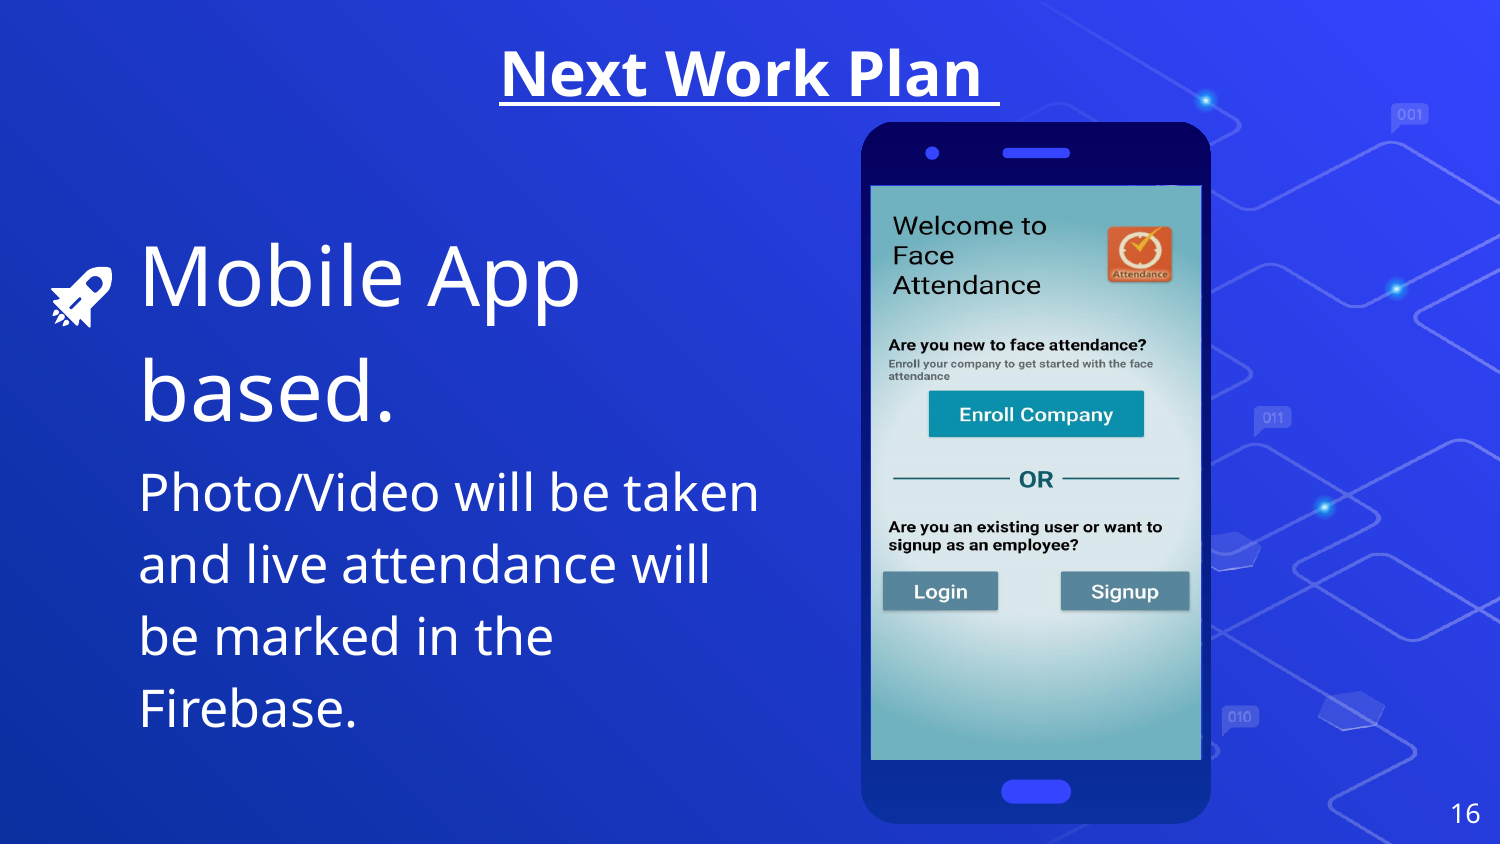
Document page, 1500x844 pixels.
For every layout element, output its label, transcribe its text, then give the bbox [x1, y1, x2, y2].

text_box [861, 121, 1212, 825]
text_box [1213, 121, 1449, 799]
picture [870, 186, 1201, 760]
text_box Next Work Plan [51, 19, 1449, 121]
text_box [50, 266, 113, 328]
picture [0, 0, 1500, 844]
text_box Mobile App based. Photo/Video will be taken and live attendance will be marked in the Firebase. [138, 213, 768, 733]
text_box [51, 121, 859, 799]
text_box ‹#› [1391, 786, 1482, 844]
